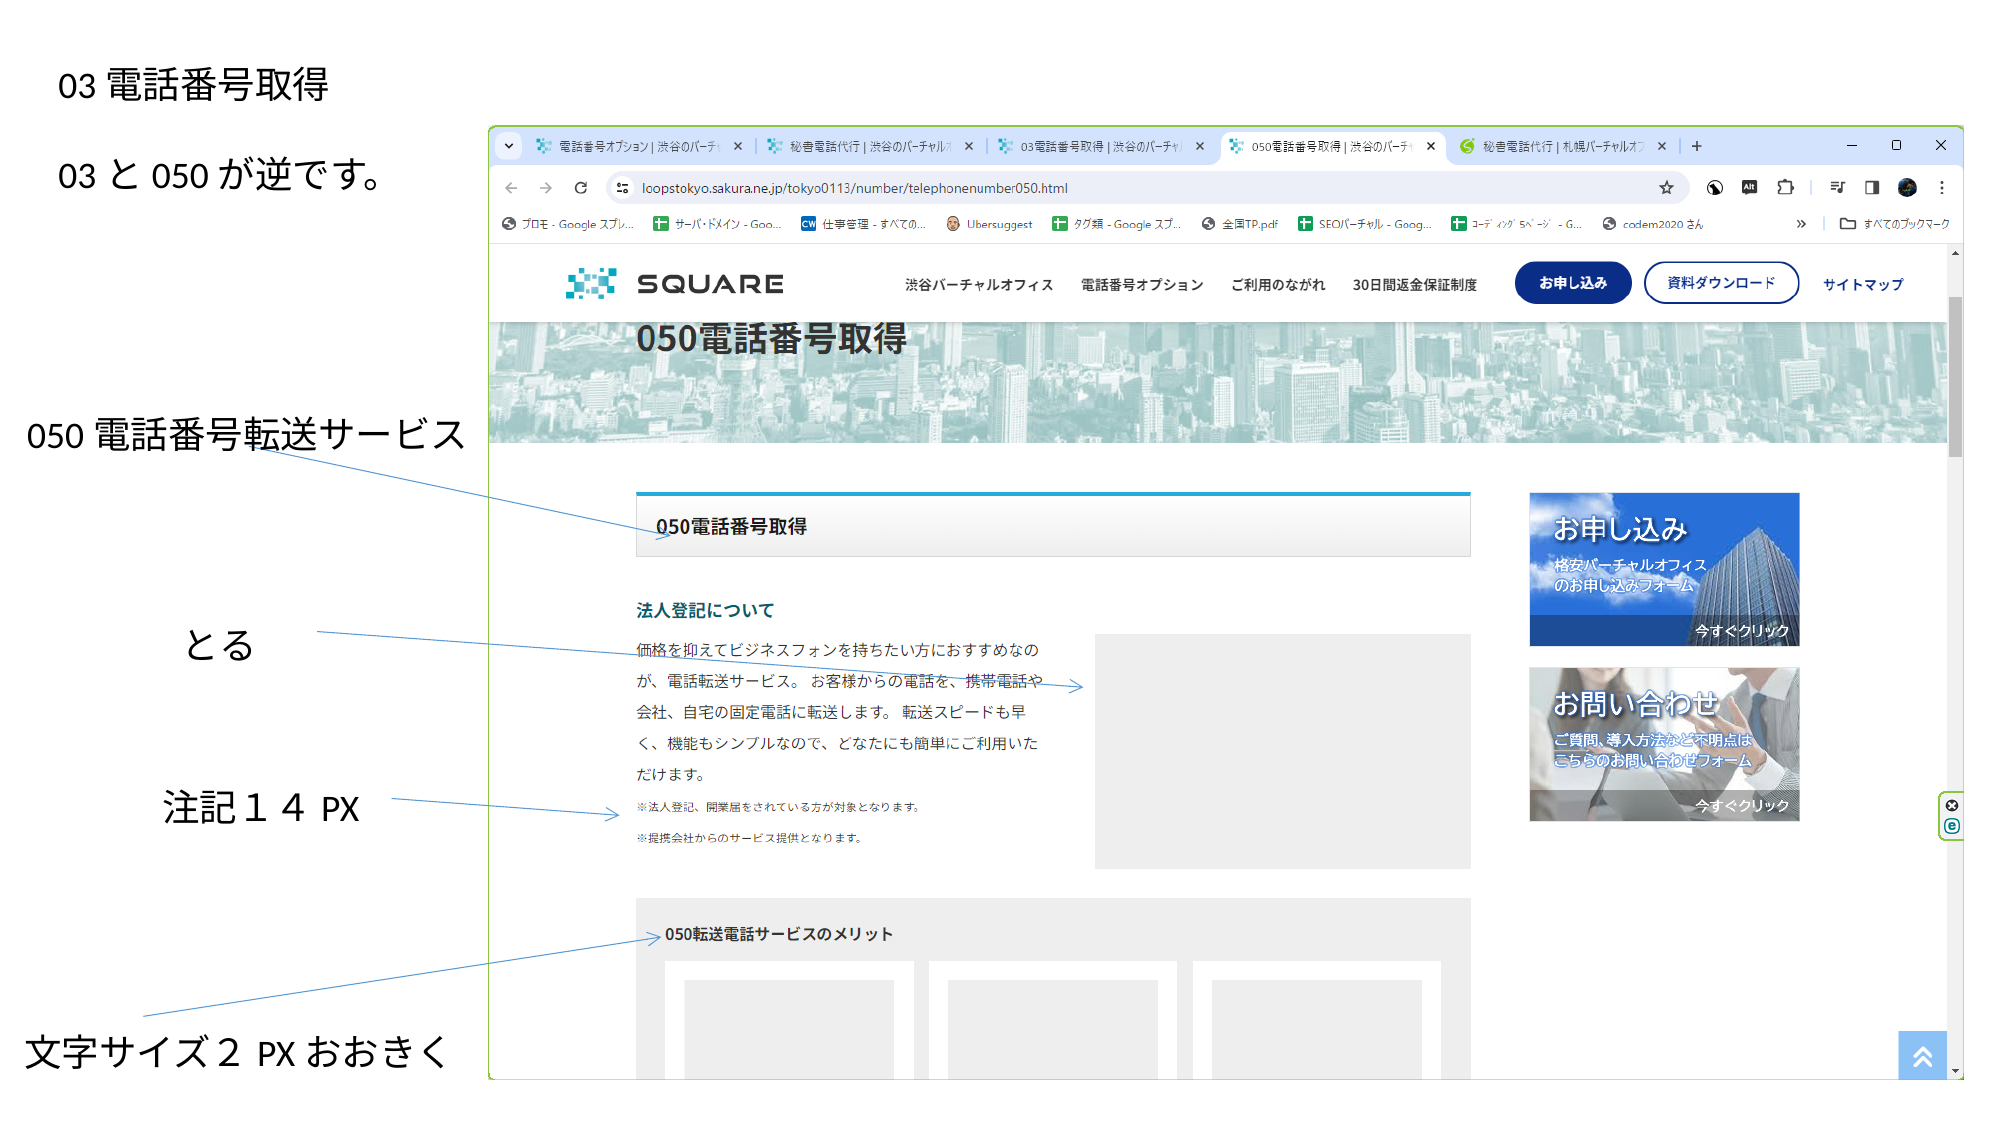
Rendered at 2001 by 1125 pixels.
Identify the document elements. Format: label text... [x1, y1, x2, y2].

text_box 03電話番号取得 03と050が逆です。 [43, 54, 417, 204]
text_box 文字サイズ２PXおおきく [9, 1021, 470, 1082]
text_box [391, 798, 620, 816]
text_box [248, 446, 671, 536]
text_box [317, 631, 1084, 688]
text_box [143, 936, 662, 1017]
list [488, 125, 1964, 1080]
text_box 050電話番号転送サービス [12, 403, 483, 464]
text_box とる [167, 614, 272, 675]
text_box 注記１４PX [147, 776, 374, 837]
